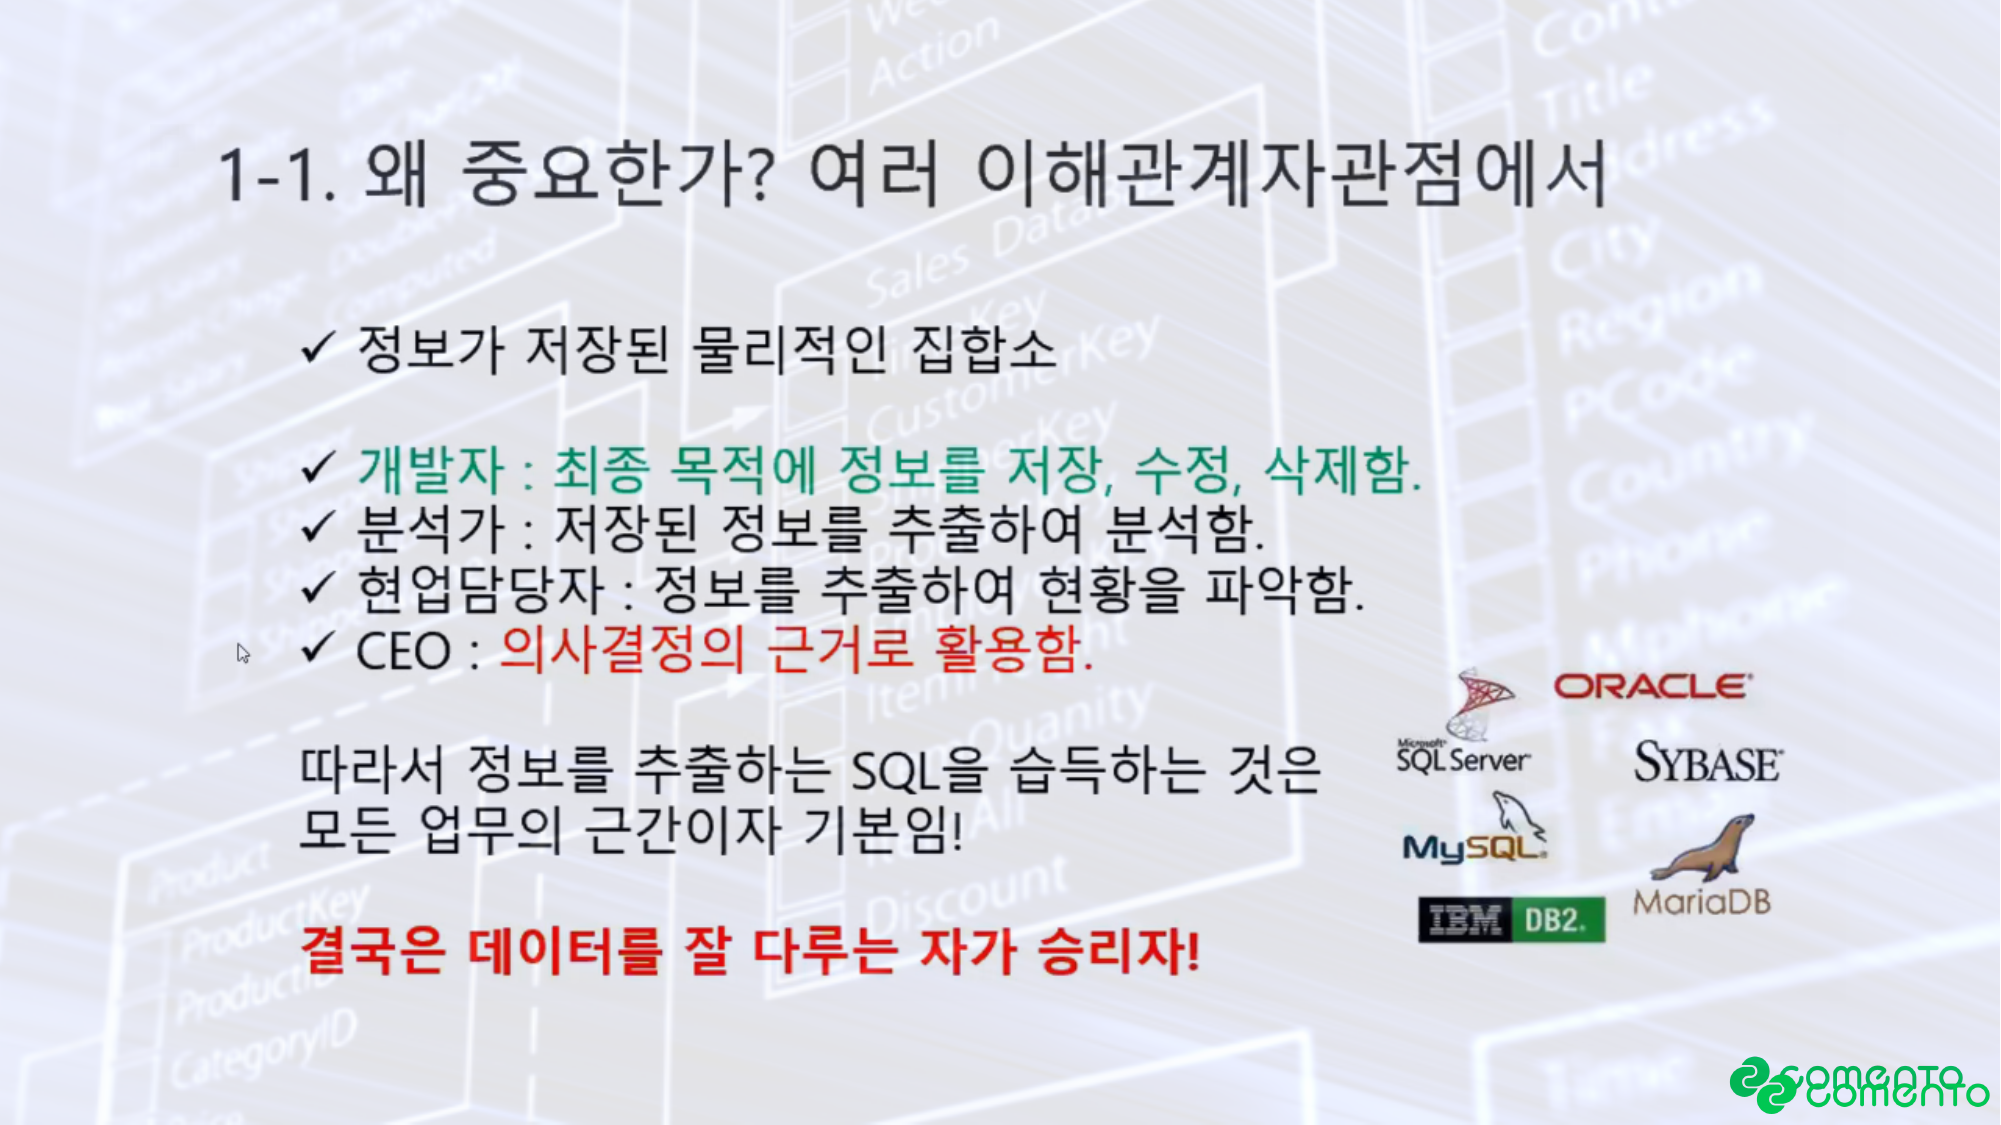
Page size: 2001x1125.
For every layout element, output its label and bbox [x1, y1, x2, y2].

text_box [0, 0, 2000, 1125]
